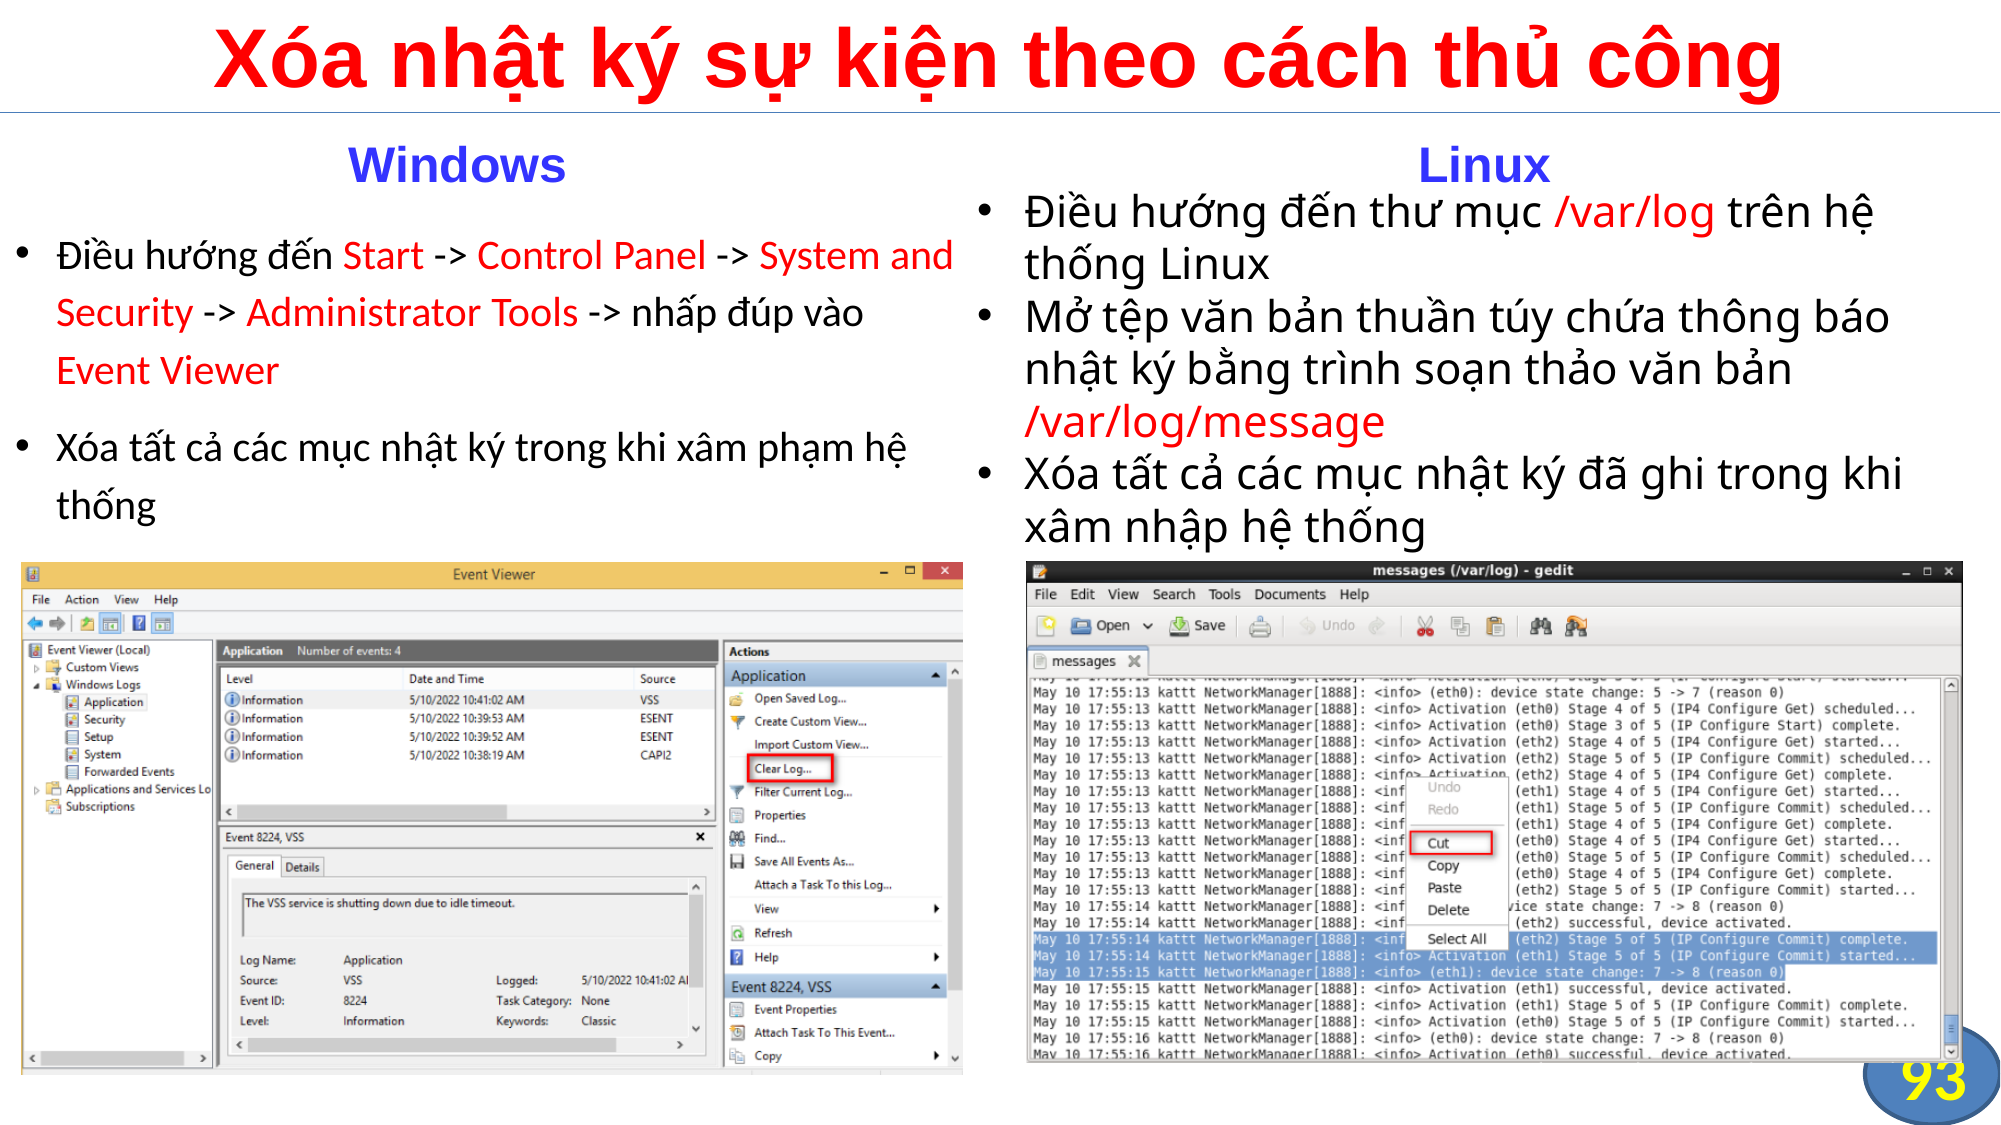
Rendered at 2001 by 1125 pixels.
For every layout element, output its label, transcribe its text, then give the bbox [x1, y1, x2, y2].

title Xóa nhật ký sự kiện theo cách thủ công [0, 0, 2000, 113]
slide_number 93 [1866, 1023, 2000, 1125]
text_box Điều hướng đến thư mục /var/log trên hệ thống Linux Mở tệp văn bản thuần túy chứa thông báo nhật ký bằng trình soạn thảo văn bản /var/log/message Xóa tất cả các mục nhật ký đã ghi trong khi xâm nhập hệ thống [962, 176, 1975, 559]
list Điều hướng đến Start -> Control Panel -> System and Security -> Administrator Tools -> nhấp đúp vào Event Viewer Xóa tất cả các mục nhật ký trong khi xâm phạm hệ thống [0, 212, 962, 538]
picture [1026, 561, 1963, 1064]
text_box Linux [1403, 117, 1574, 208]
picture [21, 562, 963, 1076]
text_box Windows [333, 117, 593, 208]
